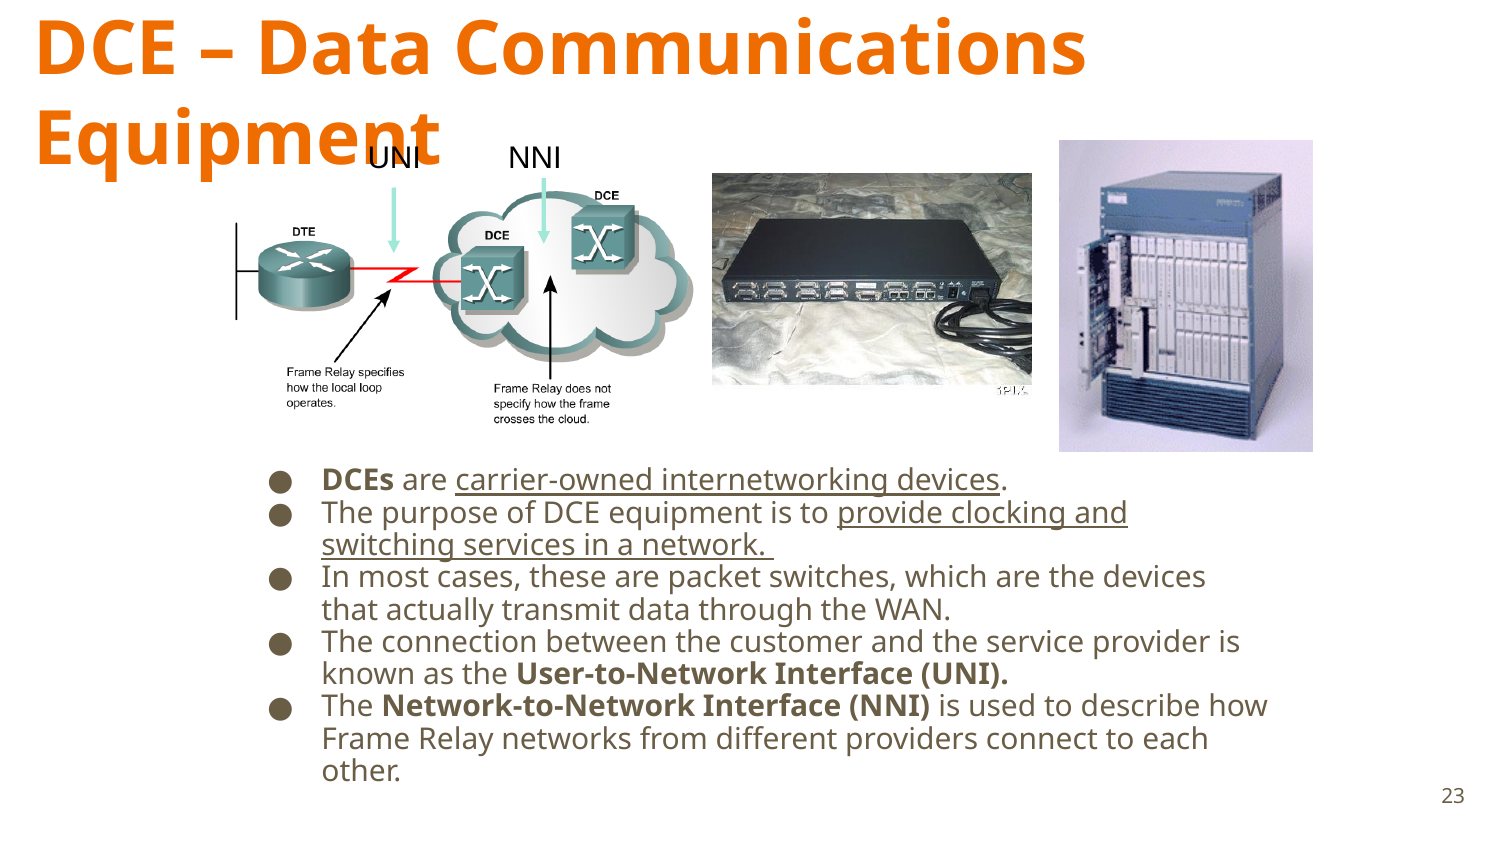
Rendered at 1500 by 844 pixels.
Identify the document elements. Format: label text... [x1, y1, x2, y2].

list DCEs are carrier-owned internetworking devices. The purpose of DCE equipment is to provide clocking and switching services in a network. In most cases, these are packet switches, which are the devices that actually transmit data through the WAN. The connection between the customer and the service provider is known as the User-to-Network Interface (UNI). The Network-to-Network Interface (NNI) is used to describe how Frame Relay networks from different providers connect to each other. [234, 450, 1285, 807]
text_box UNI [356, 131, 460, 176]
title DCE – Data Communications Equipment [18, 0, 1313, 148]
picture [234, 177, 694, 428]
picture [712, 159, 1032, 399]
text_box NNI [496, 131, 600, 176]
slide_number 23 [1389, 764, 1480, 830]
picture [1059, 140, 1313, 452]
